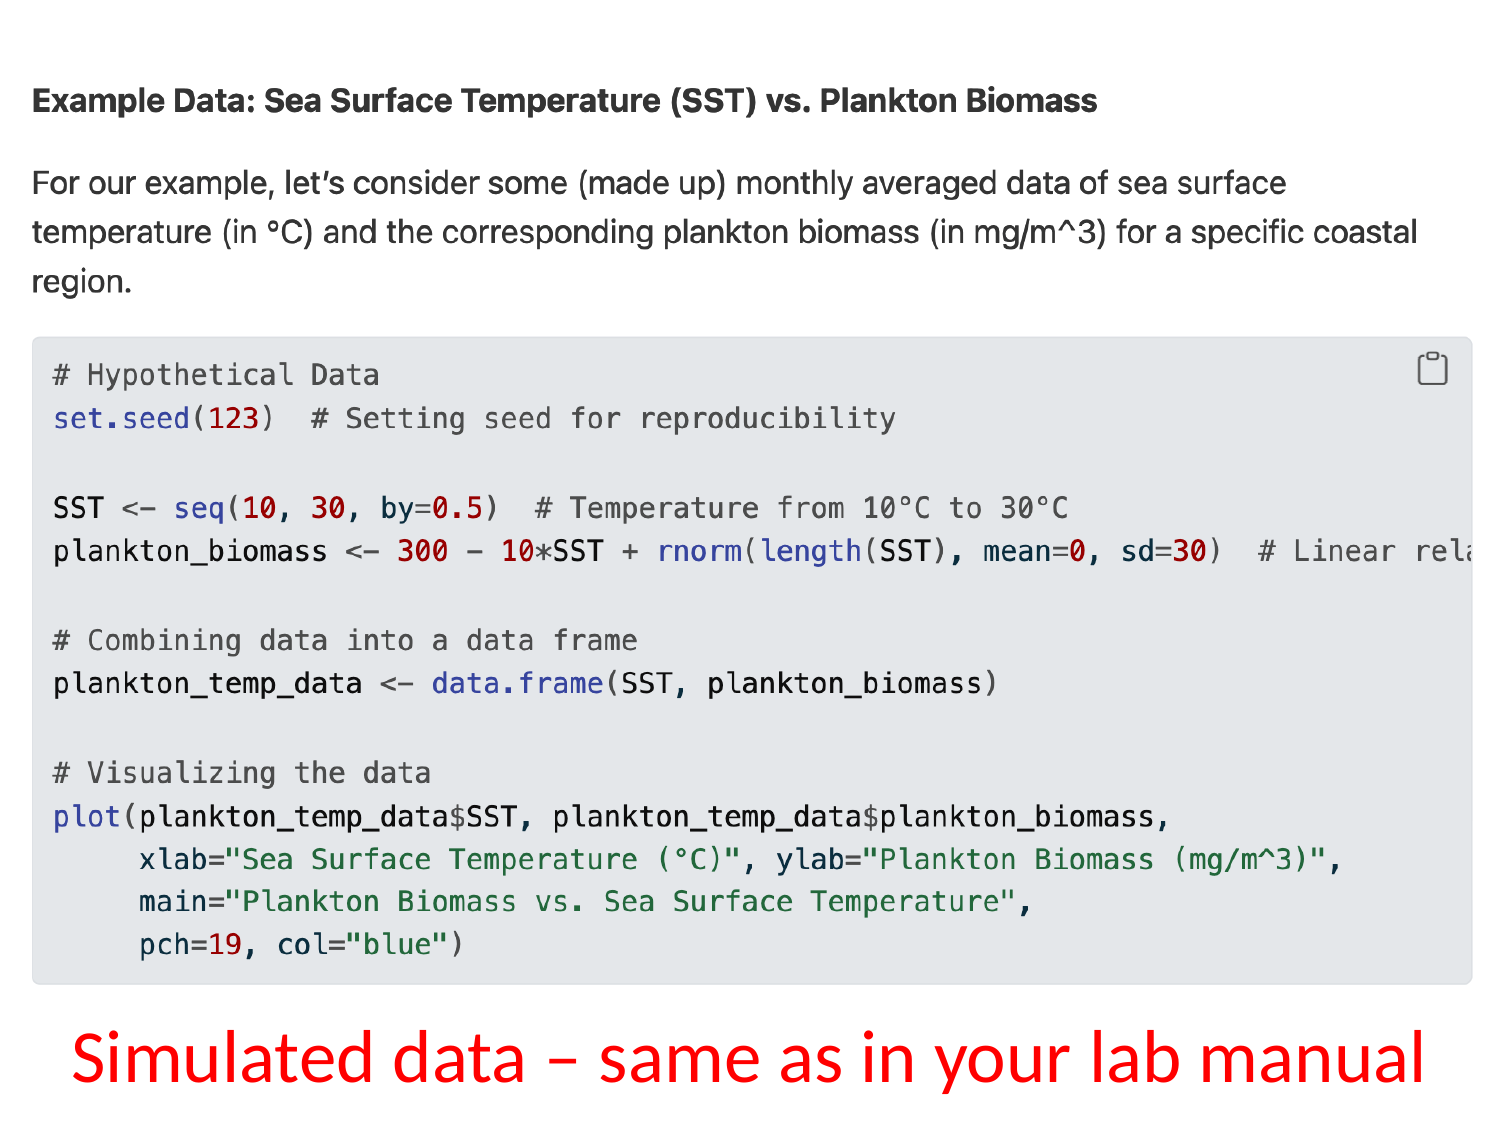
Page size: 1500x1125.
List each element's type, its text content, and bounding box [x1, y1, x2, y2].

picture [16, 72, 1484, 1004]
text_box Simulated data – same as in your lab manual [56, 1004, 1444, 1105]
